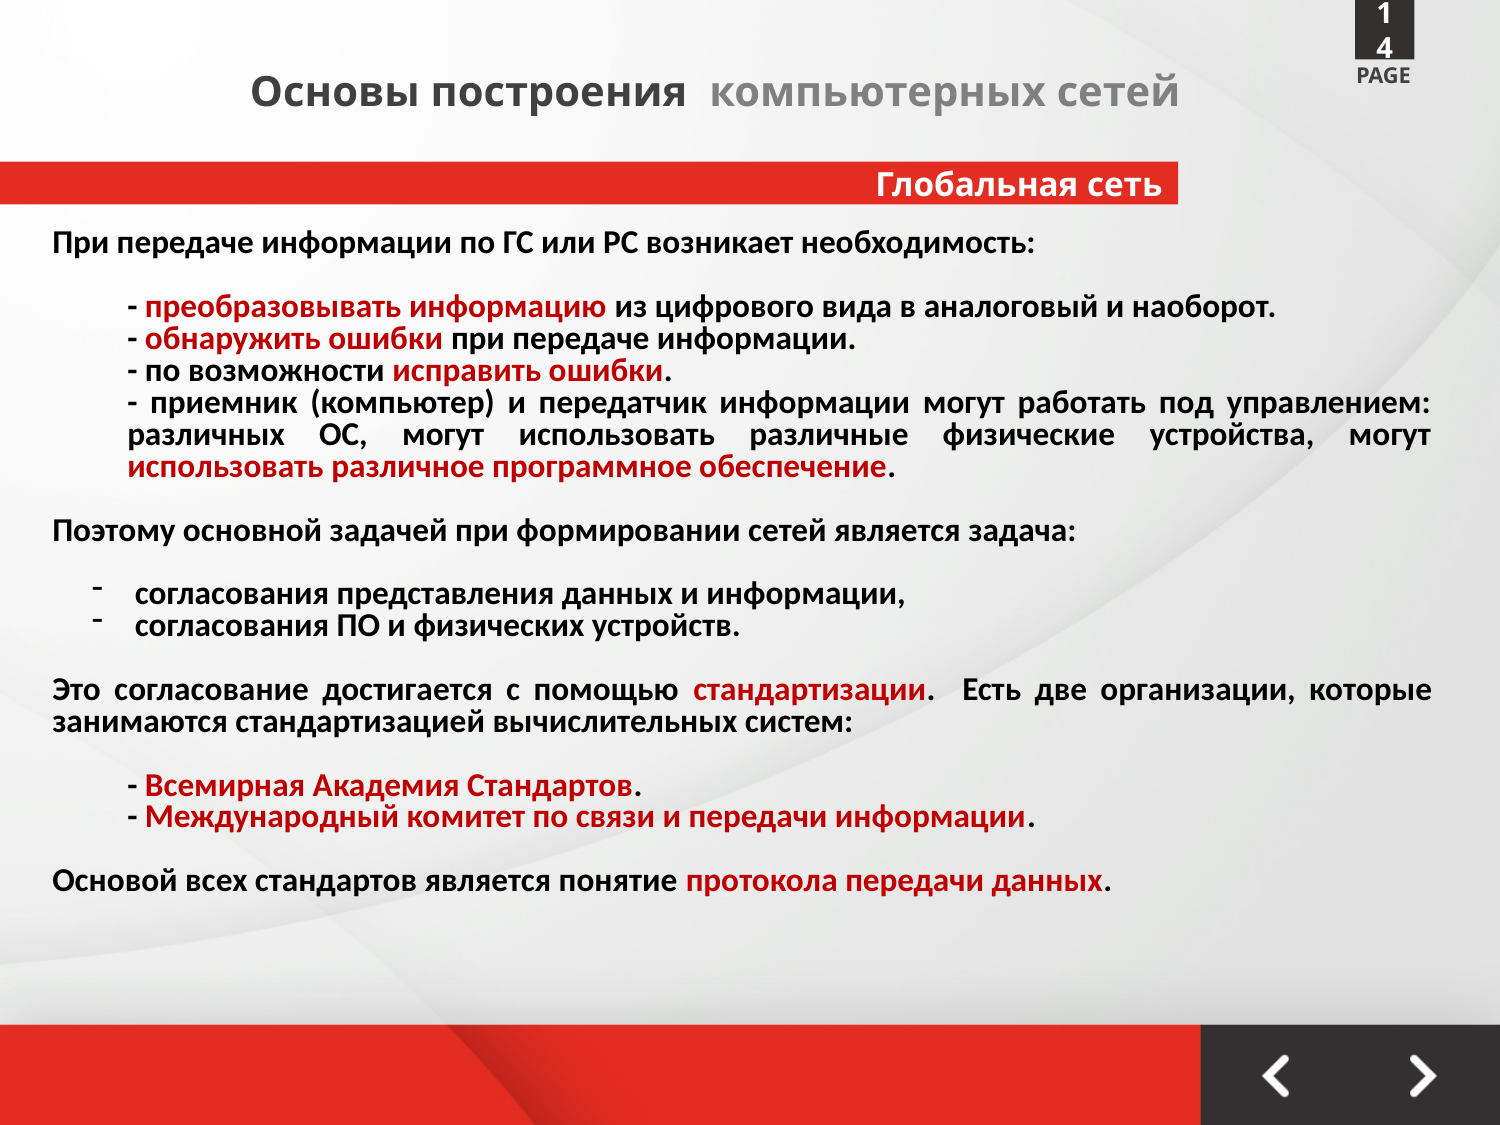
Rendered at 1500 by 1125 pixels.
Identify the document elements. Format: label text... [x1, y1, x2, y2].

text_box PAGE [1341, 54, 1426, 96]
text_box Основы построения компьютерных сетей [22, 57, 1196, 123]
picture [0, 0, 1500, 1125]
subtitle Глобальная сеть [0, 161, 1179, 205]
text_box При передаче информации по ГС или РС возникает необходимость: - преобразовывать информацию из цифрового вида в аналоговый и наоборот. - обнаружить ошибки при передаче информации. - по возможности исправить ошибки. - приемник (компьютер) и передатчик информации могут работать под управлением: различных ОС, могут использовать различные физические устройства, могут использовать различное программное обеспечение. Поэтому основной задачей при формировании сетей является задача: согласования представления данных и информации, согласования ПО и физических устройств. Это согласование достигается с помощью стандартизации. Есть две организации, которые занимаются стандартизацией вычислительных систем: - Всемирная Академия Стандартов. - Международный комитет по связи и передачи информации. Основой всех стандартов является понятие протокола передачи данных. [37, 221, 1448, 906]
text_box 14 [1353, 0, 1417, 61]
